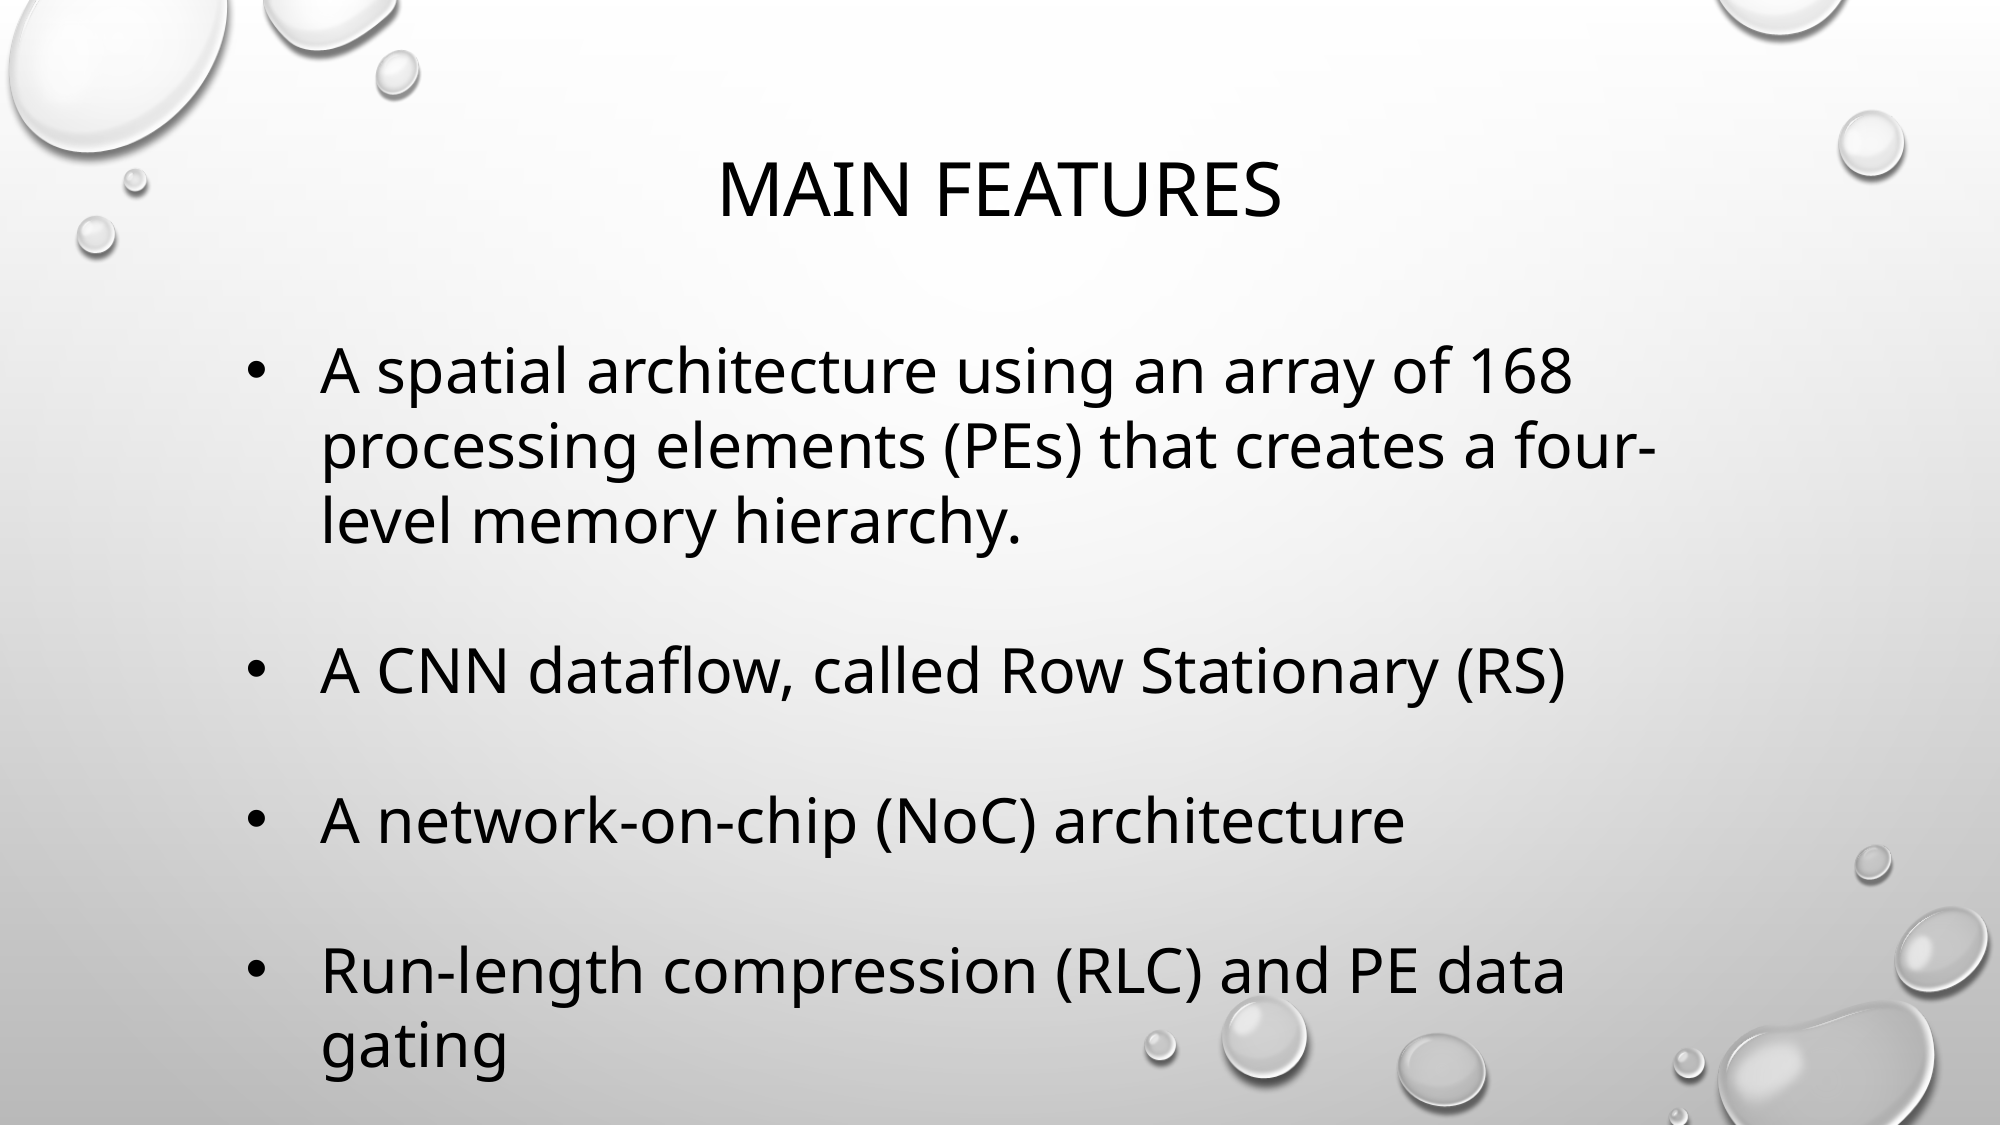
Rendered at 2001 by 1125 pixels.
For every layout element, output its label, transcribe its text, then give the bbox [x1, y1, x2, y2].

picture [0, 0, 2000, 1125]
text_box A spatial architecture using an array of 168 processing elements (PEs) that creates a four-level memory hierarchy. A CNN dataflow, called Row Stationary (RS) A network-on-chip (NoC) architecture Run-length compression (RLC) and PE data gating [230, 323, 1770, 1125]
title Main features [149, 61, 1851, 324]
